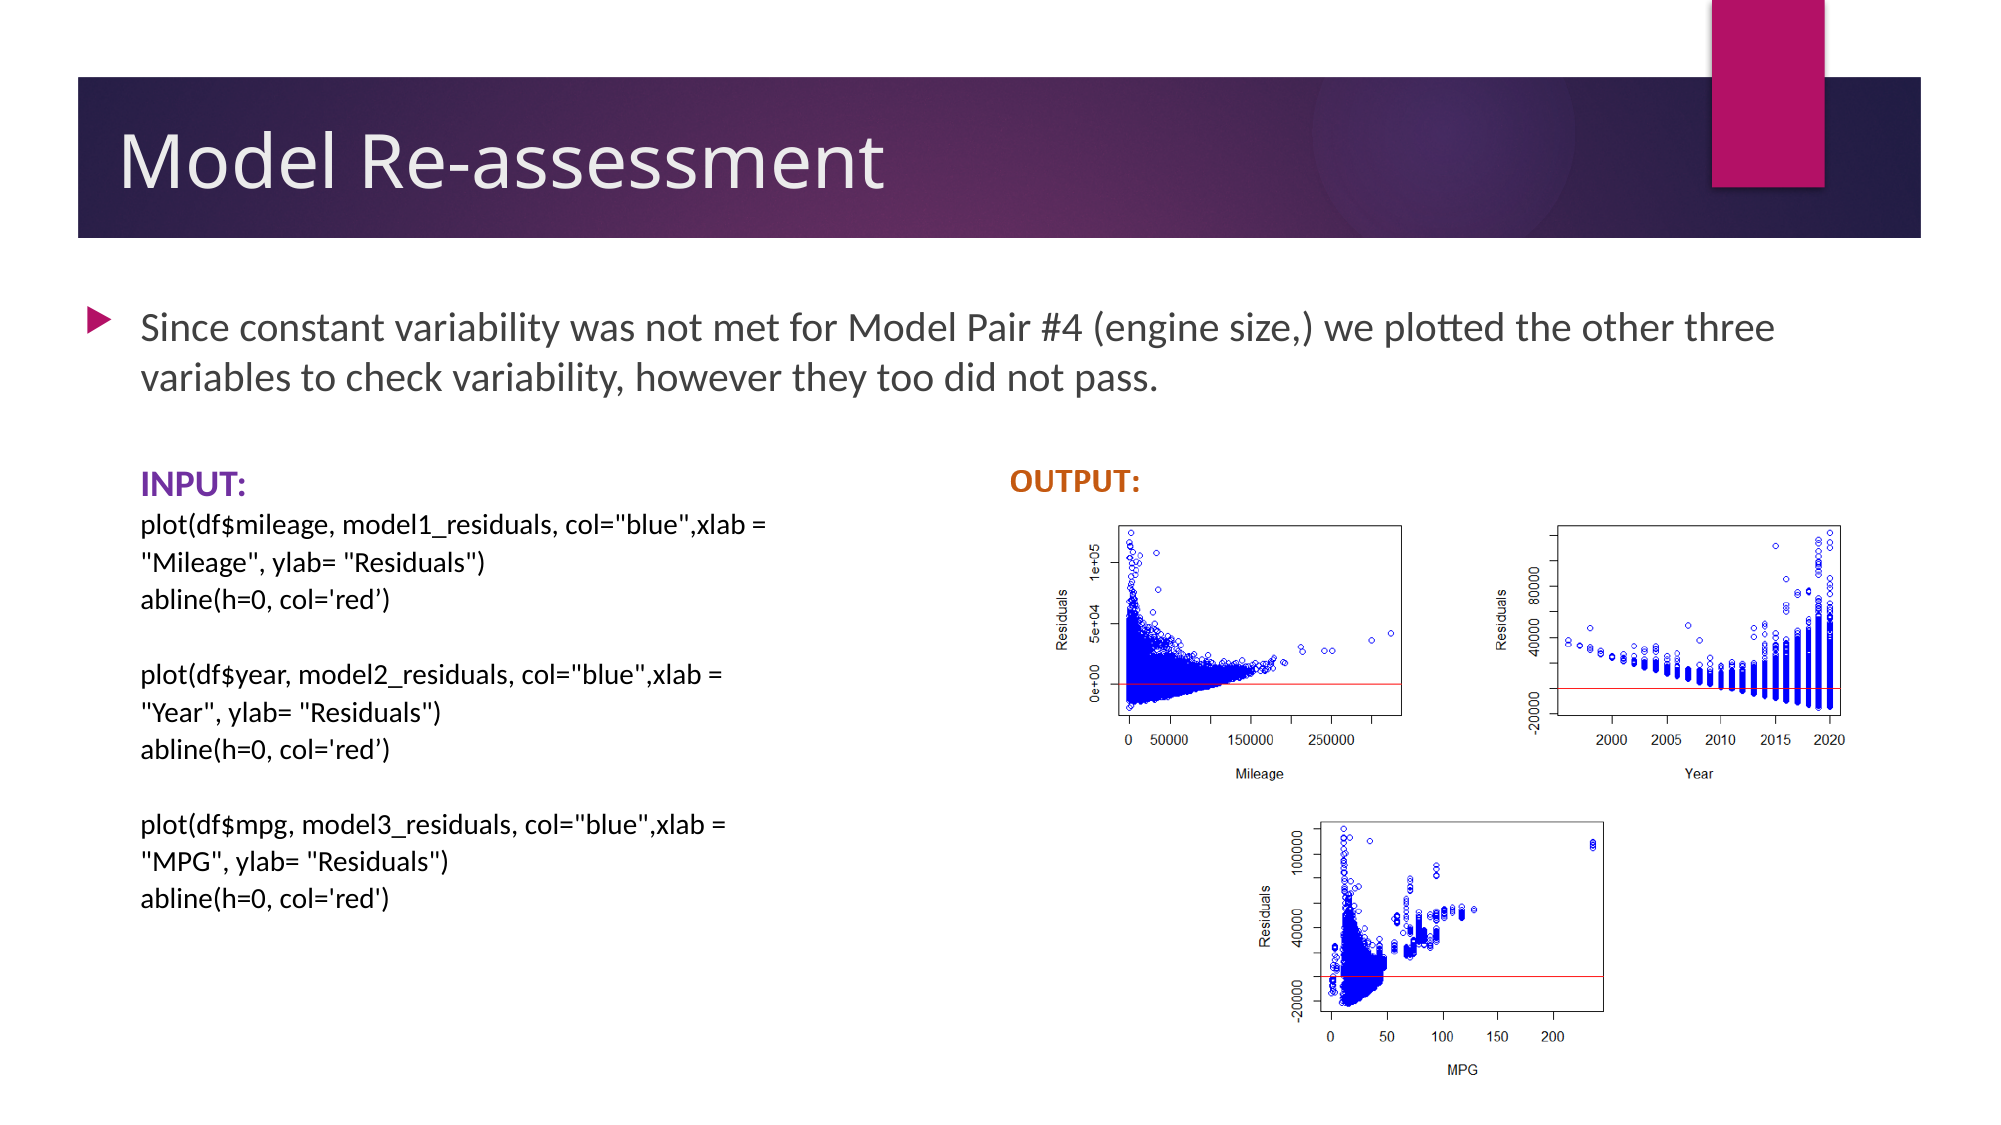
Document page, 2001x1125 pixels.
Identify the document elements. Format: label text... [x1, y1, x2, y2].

picture [1003, 458, 1855, 1085]
list Since constant variability was not met for Model Pair #4 (engine size,) we plotted the other three variables to check variability, however they too did not pass. [50, 292, 1911, 544]
text_box INPUT: plot(df$mileage, model1_residuals, col="blue",xlab = "Mileage", ylab= "Residuals") abline(h=0, col='red’) plot(df$year, model2_residuals, col="blue",xlab = "Year", ylab= "Residuals") abline(h=0, col='red’) plot(df$mpg, model3_residuals, col="blue",xlab = "MPG", ylab= "Residuals") abline(h=0, col='red') [50, 447, 801, 923]
text_box [60, 238, 1946, 393]
title Model Re-assessment [102, 101, 1867, 212]
